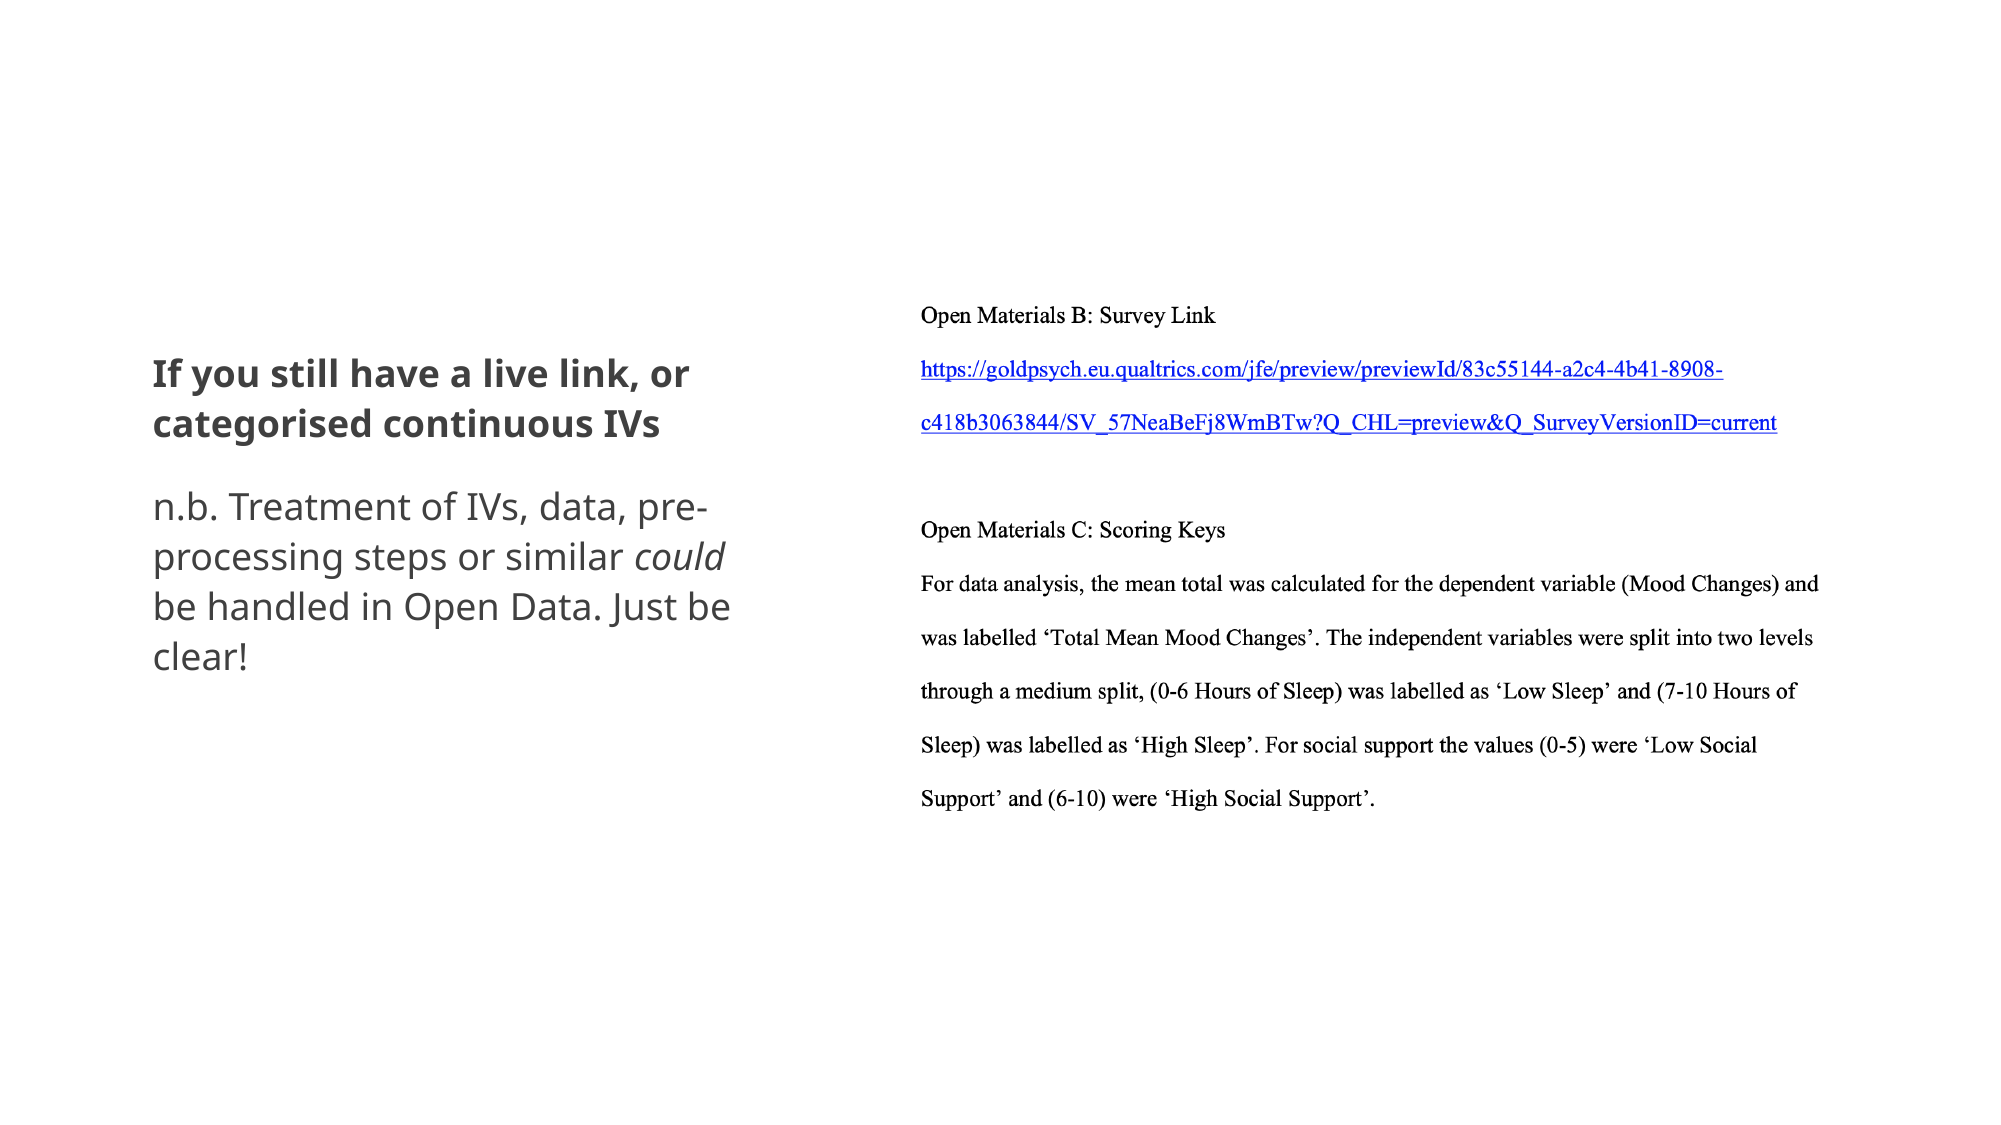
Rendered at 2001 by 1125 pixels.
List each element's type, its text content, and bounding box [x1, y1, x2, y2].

list If you still have a live link, or categorised continuous IVs n.b. Treatment of IVs, data, pre-processing steps or similar could be handled in Open Data. Just be clear! [137, 337, 783, 963]
picture [849, 249, 1863, 871]
